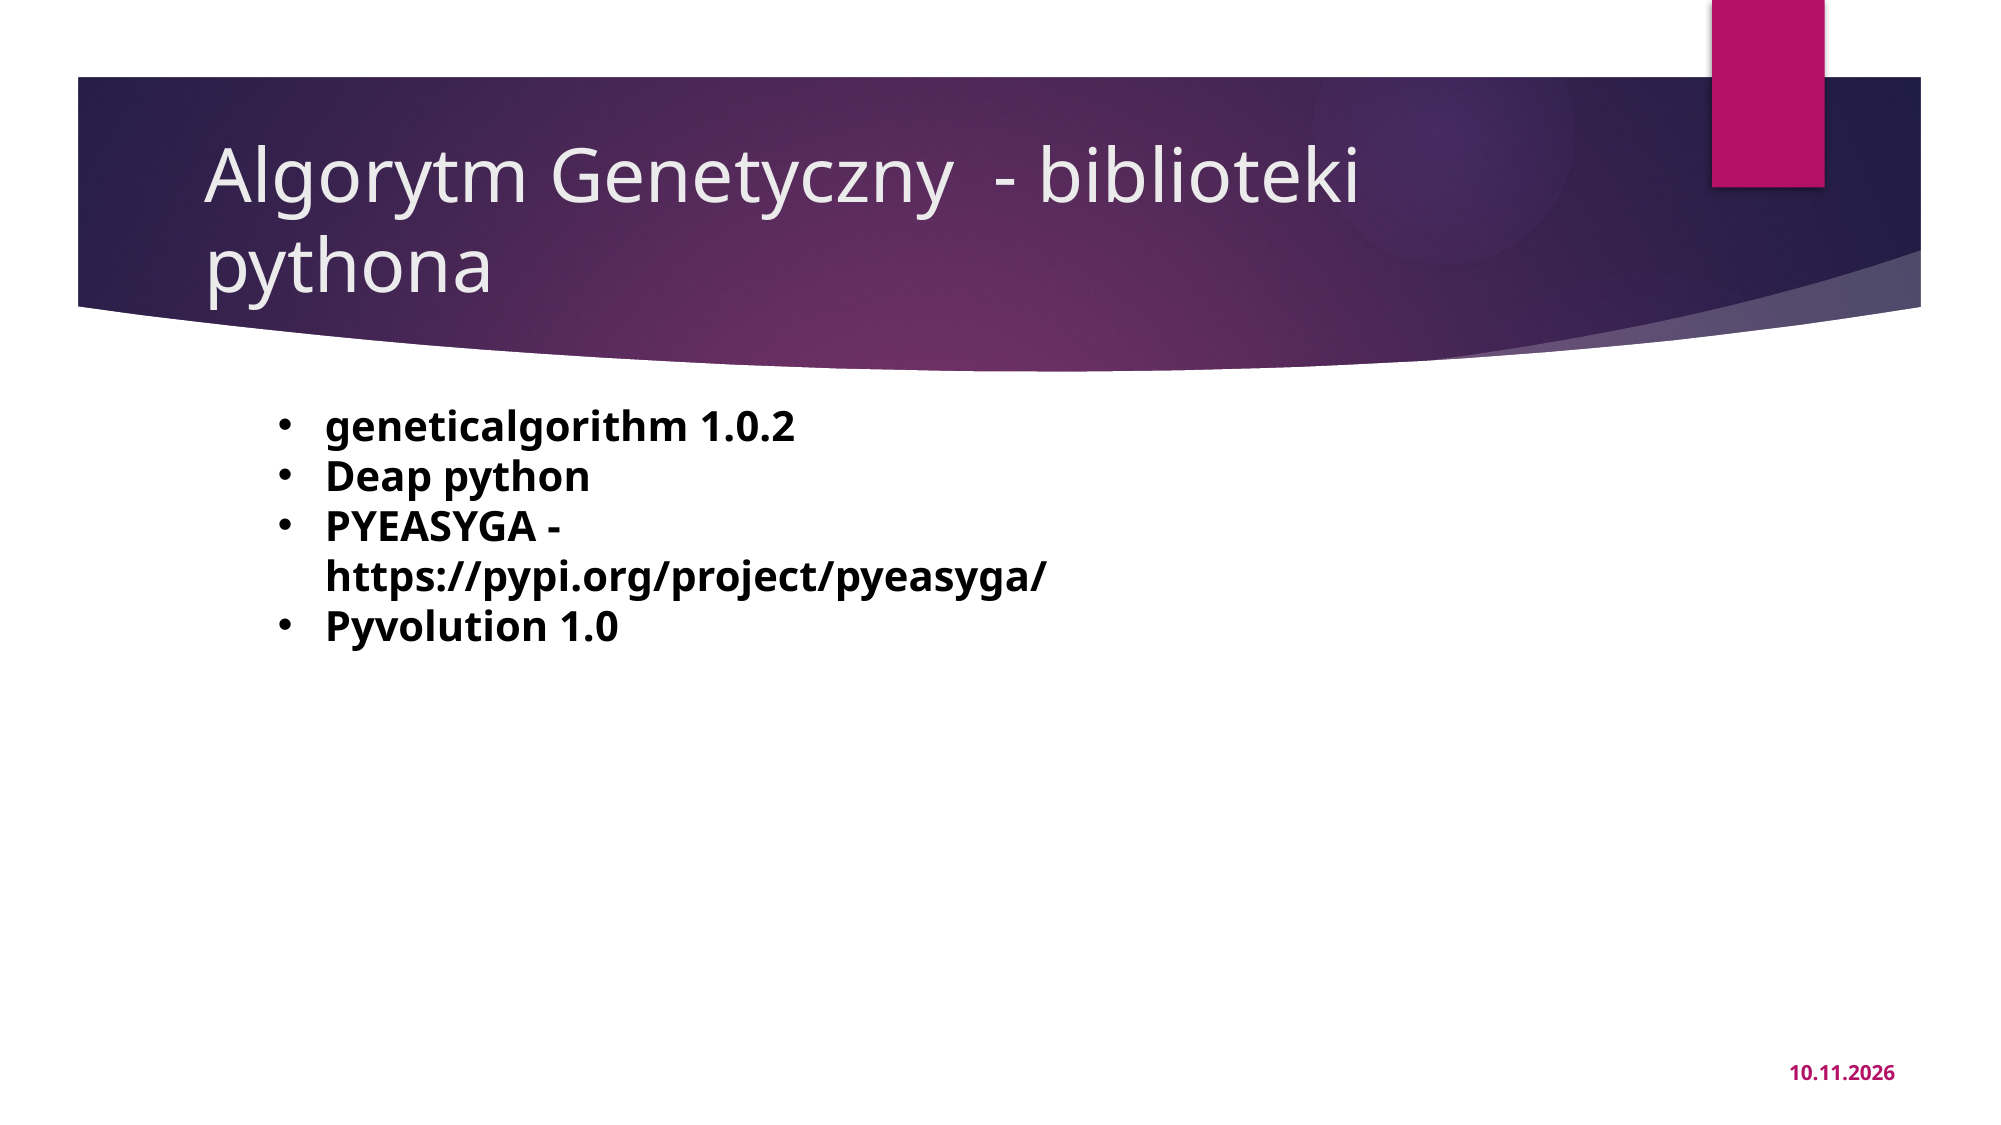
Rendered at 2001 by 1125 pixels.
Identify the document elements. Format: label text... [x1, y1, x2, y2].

title Algorytm Genetyczny - biblioteki pythona [189, 159, 1627, 276]
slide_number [1747, 1048, 1911, 1099]
text_box geneticalgorithm 1.0.2 Deap python PYEASYGA - https://pypi.org/project/pyeasyga/ Pyvolution 1.0 [263, 392, 1263, 702]
